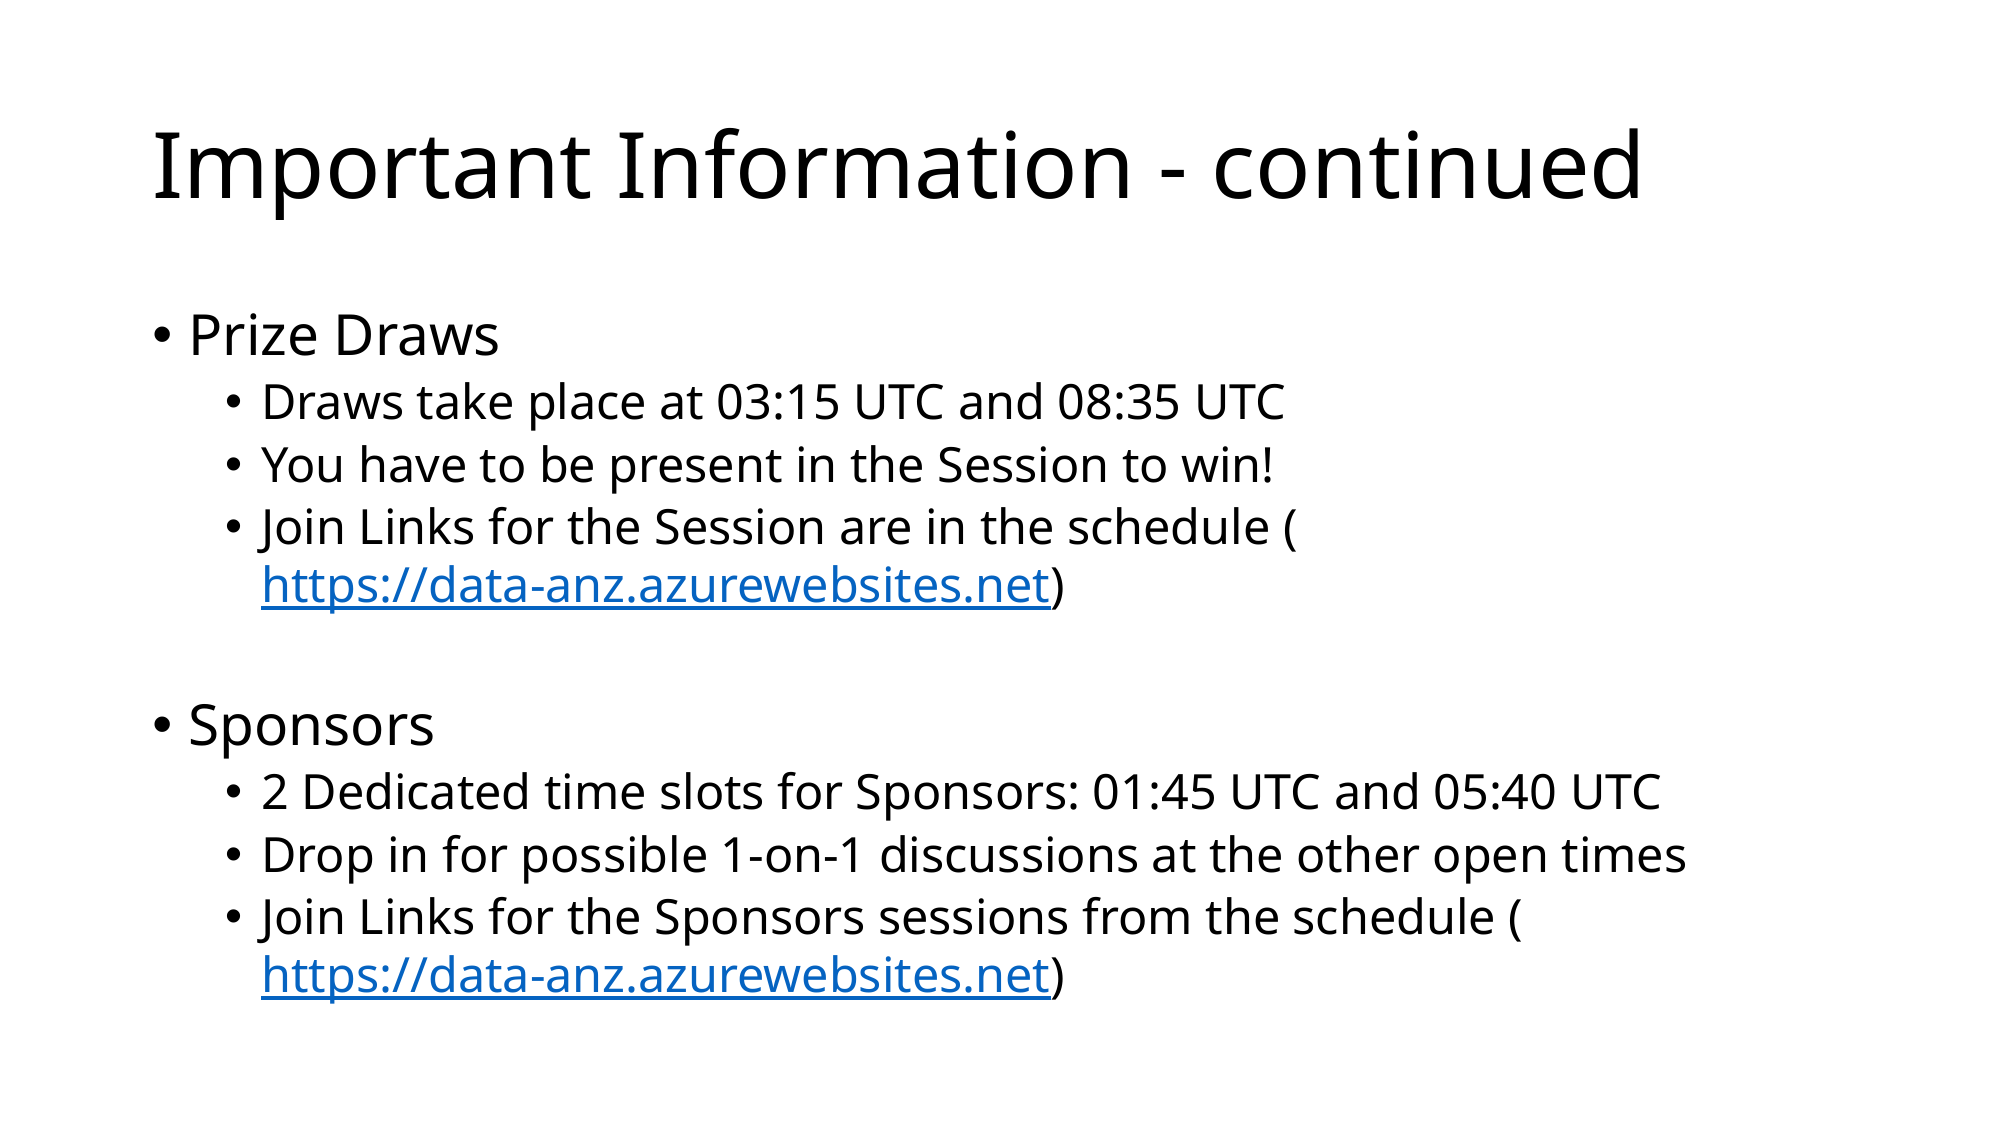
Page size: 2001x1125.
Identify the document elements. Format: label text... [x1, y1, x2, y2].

title Important Information - continued [137, 59, 1863, 278]
list Prize Draws Draws take place at 03:15 UTC and 08:35 UTC You have to be present in the Session to win! Join Links for the Session are in the schedule (https://data-anz.azurewebsites.net) Sponsors 2 Dedicated time slots for Sponsors: 01:45 UTC and 05:40 UTC Drop in for possible 1-on-1 discussions at the other open times Join Links for the Sponsors sessions from the schedule (https://data-anz.azurewebsites.net) [137, 299, 1863, 1014]
